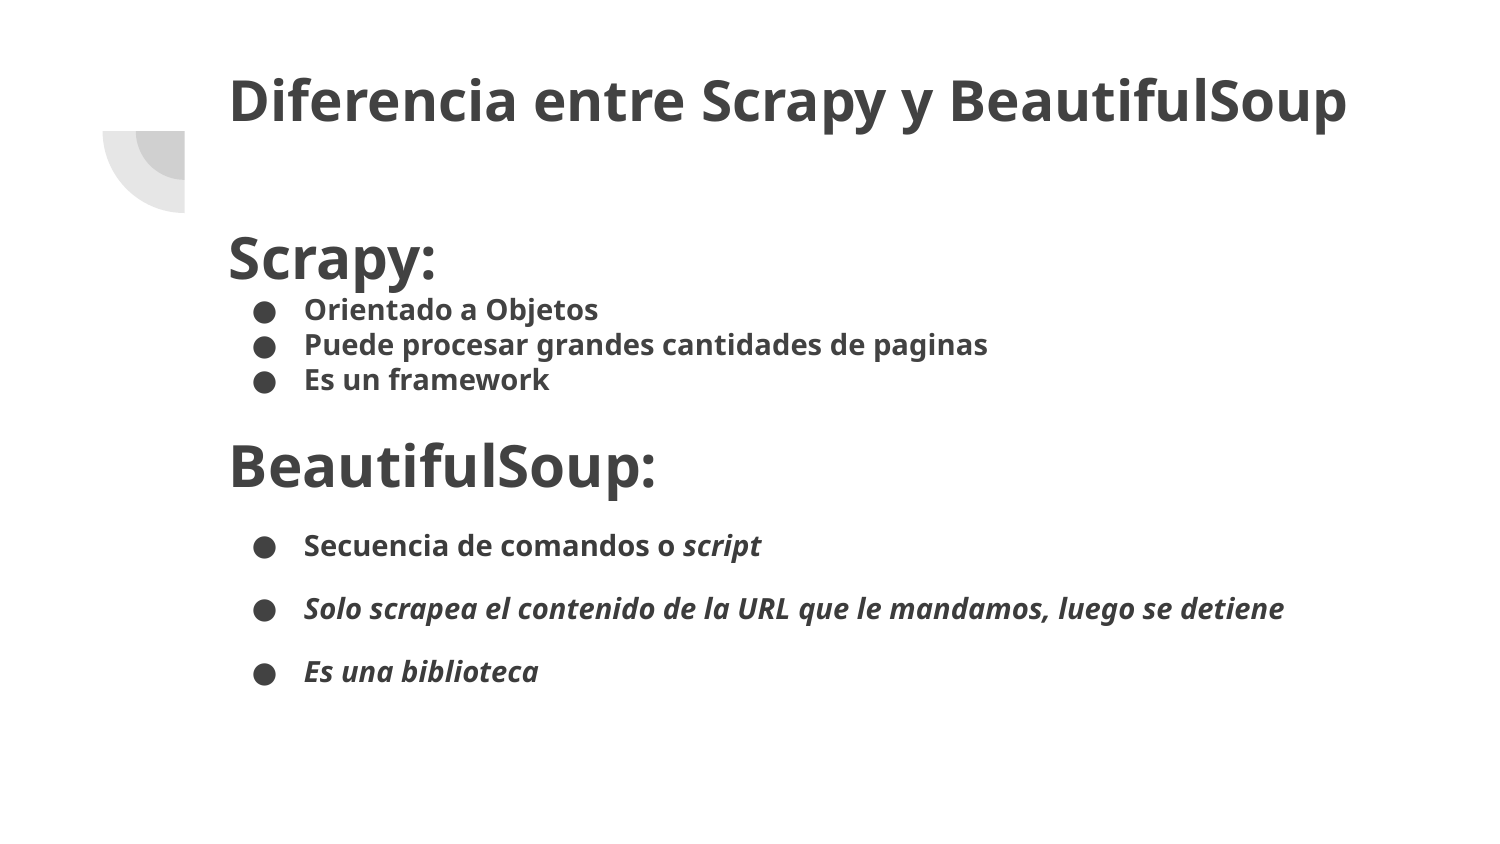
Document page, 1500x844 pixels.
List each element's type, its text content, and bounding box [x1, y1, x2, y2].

list Scrapy: Orientado a Objetos Puede procesar grandes cantidades de paginas Es un framework BeautifulSoup: Secuencia de comandos o script Solo scrapea el contenido de la URL que le mandamos, luego se detiene Es una biblioteca [213, 206, 1368, 707]
title Diferencia entre Scrapy y BeautifulSoup [213, 50, 1368, 206]
